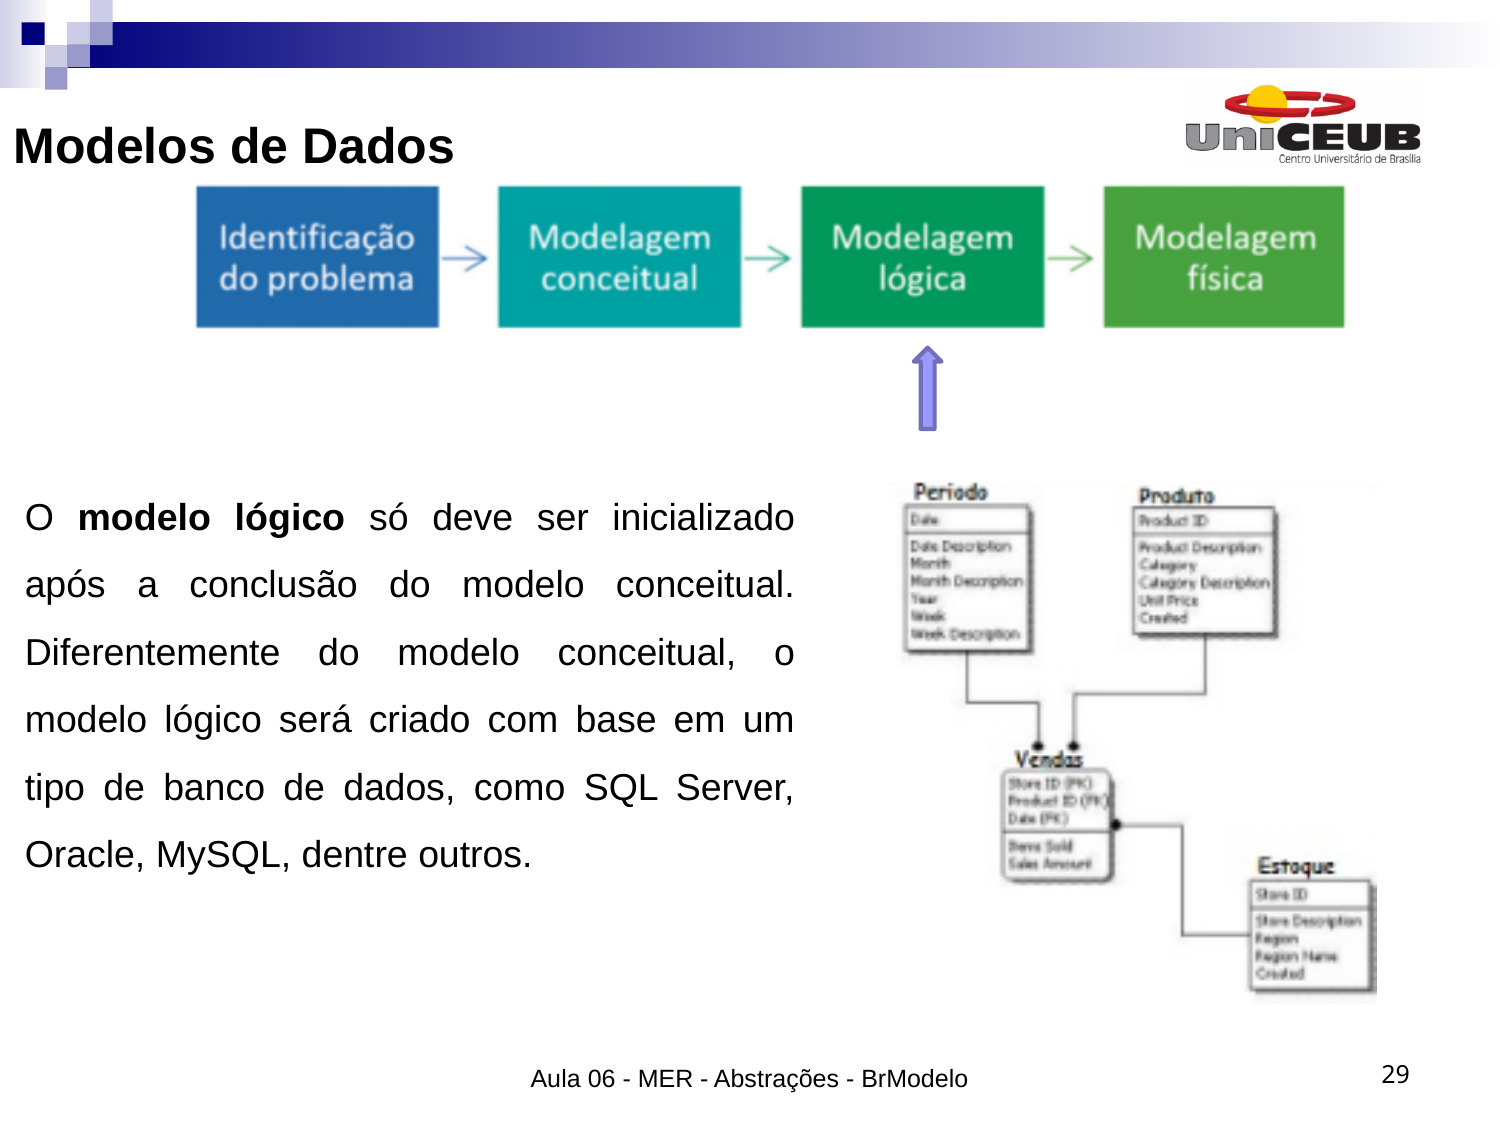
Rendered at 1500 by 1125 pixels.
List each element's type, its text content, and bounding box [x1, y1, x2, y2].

picture [888, 480, 1377, 1004]
text_box ‹#› [1074, 1024, 1425, 1100]
text_box O modelo lógico só deve ser inicializado após a conclusão do modelo conceitual. Diferentemente do modelo conceitual, o modelo lógico será criado com base em um tipo de banco de dados, como SQL Server, Oracle, MySQL, dentre outros. [9, 462, 810, 928]
text_box [913, 361, 942, 429]
footer Aula 06 - MER - Abstrações - BrModelo [512, 1025, 988, 1100]
title Modelos de Dados [0, 31, 486, 257]
picture [172, 83, 1422, 353]
